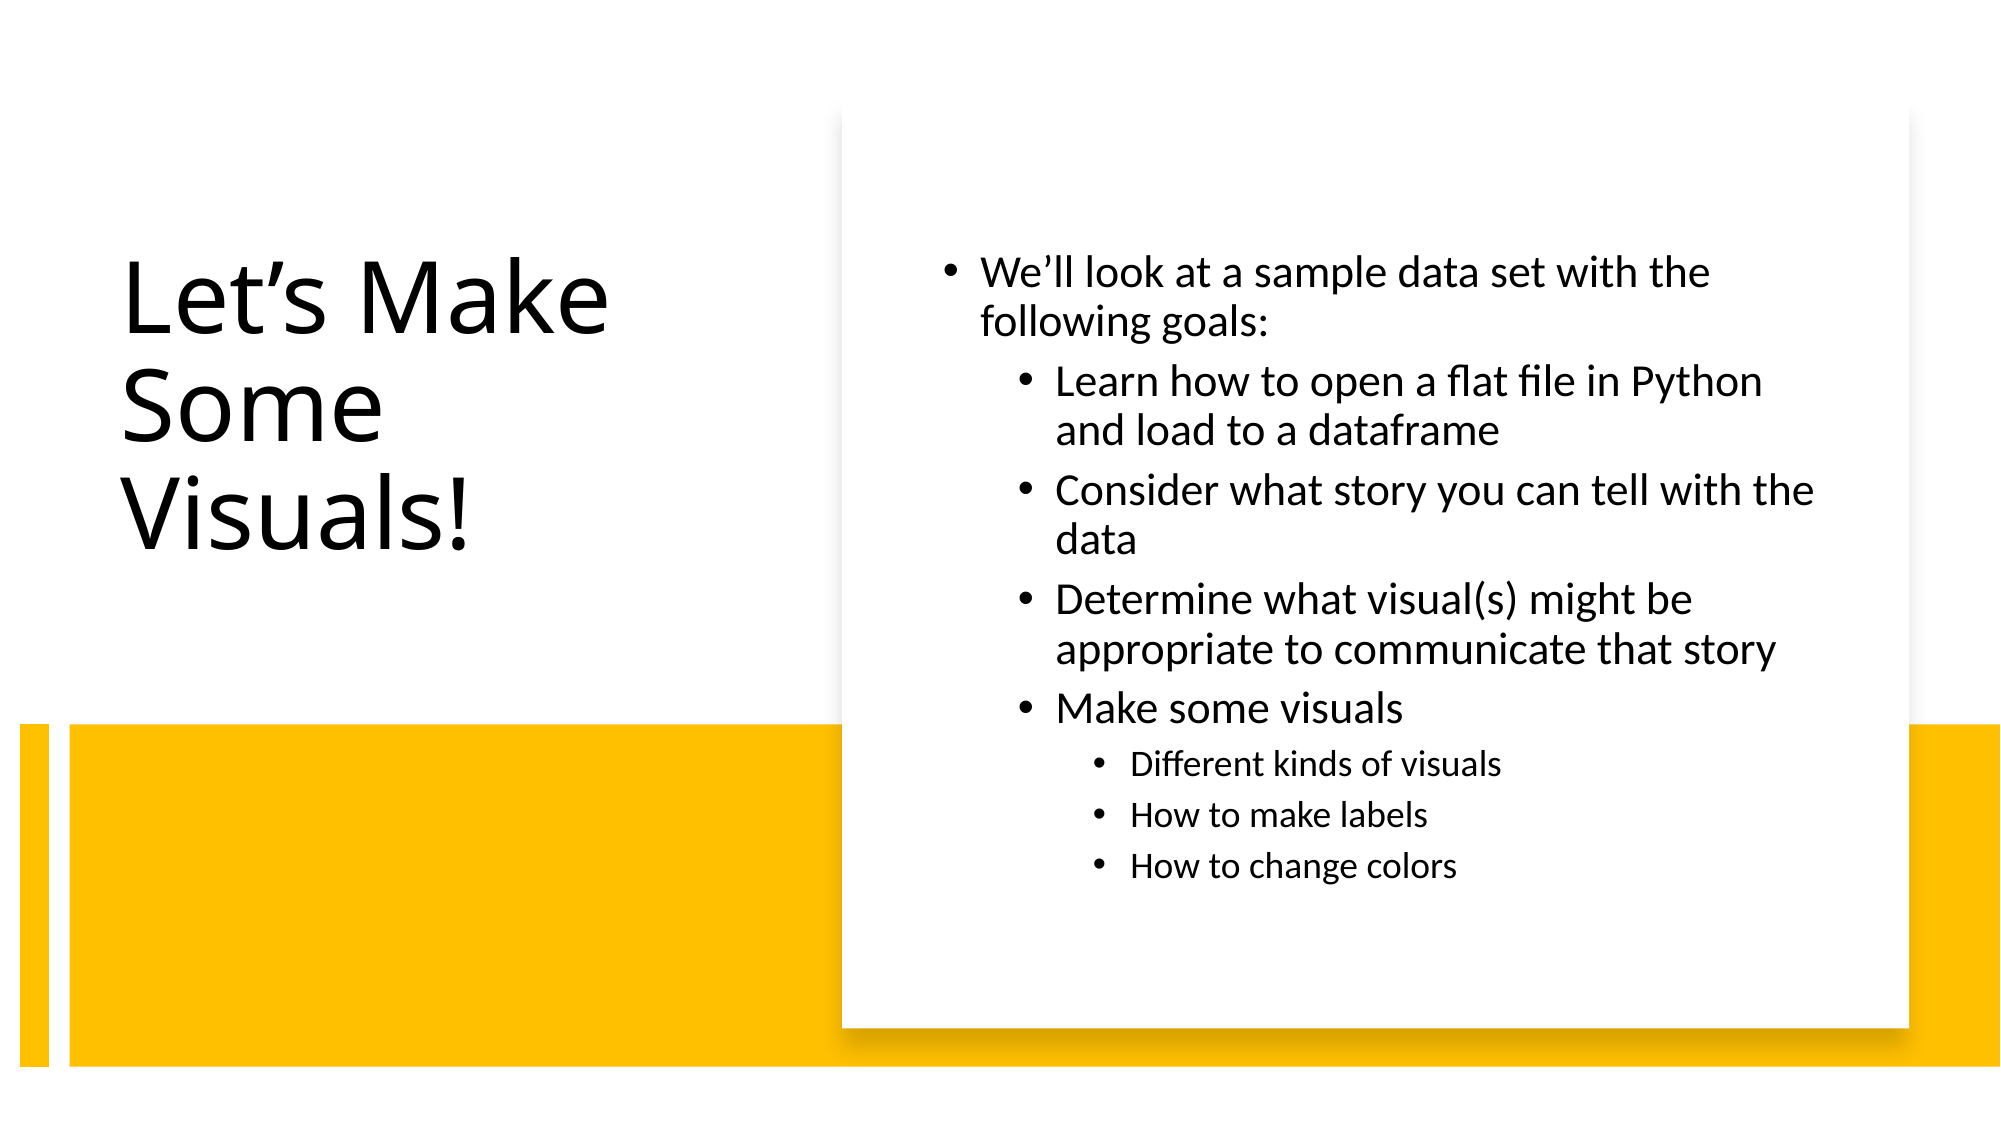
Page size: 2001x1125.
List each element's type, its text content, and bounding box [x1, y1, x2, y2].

text_box [841, 95, 1910, 724]
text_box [34, 724, 2000, 1067]
title Let’s Make Some Visuals! [105, 239, 729, 682]
list We’ll look at a sample data set with the following goals: Learn how to open a flat file in Python and load to a dataframe Consider what story you can tell with the data Determine what visual(s) might be appropriate to communicate that story Make some visuals Different kinds of visuals How to make labels How to change colors [927, 239, 1838, 724]
text_box [0, 0, 2000, 1125]
